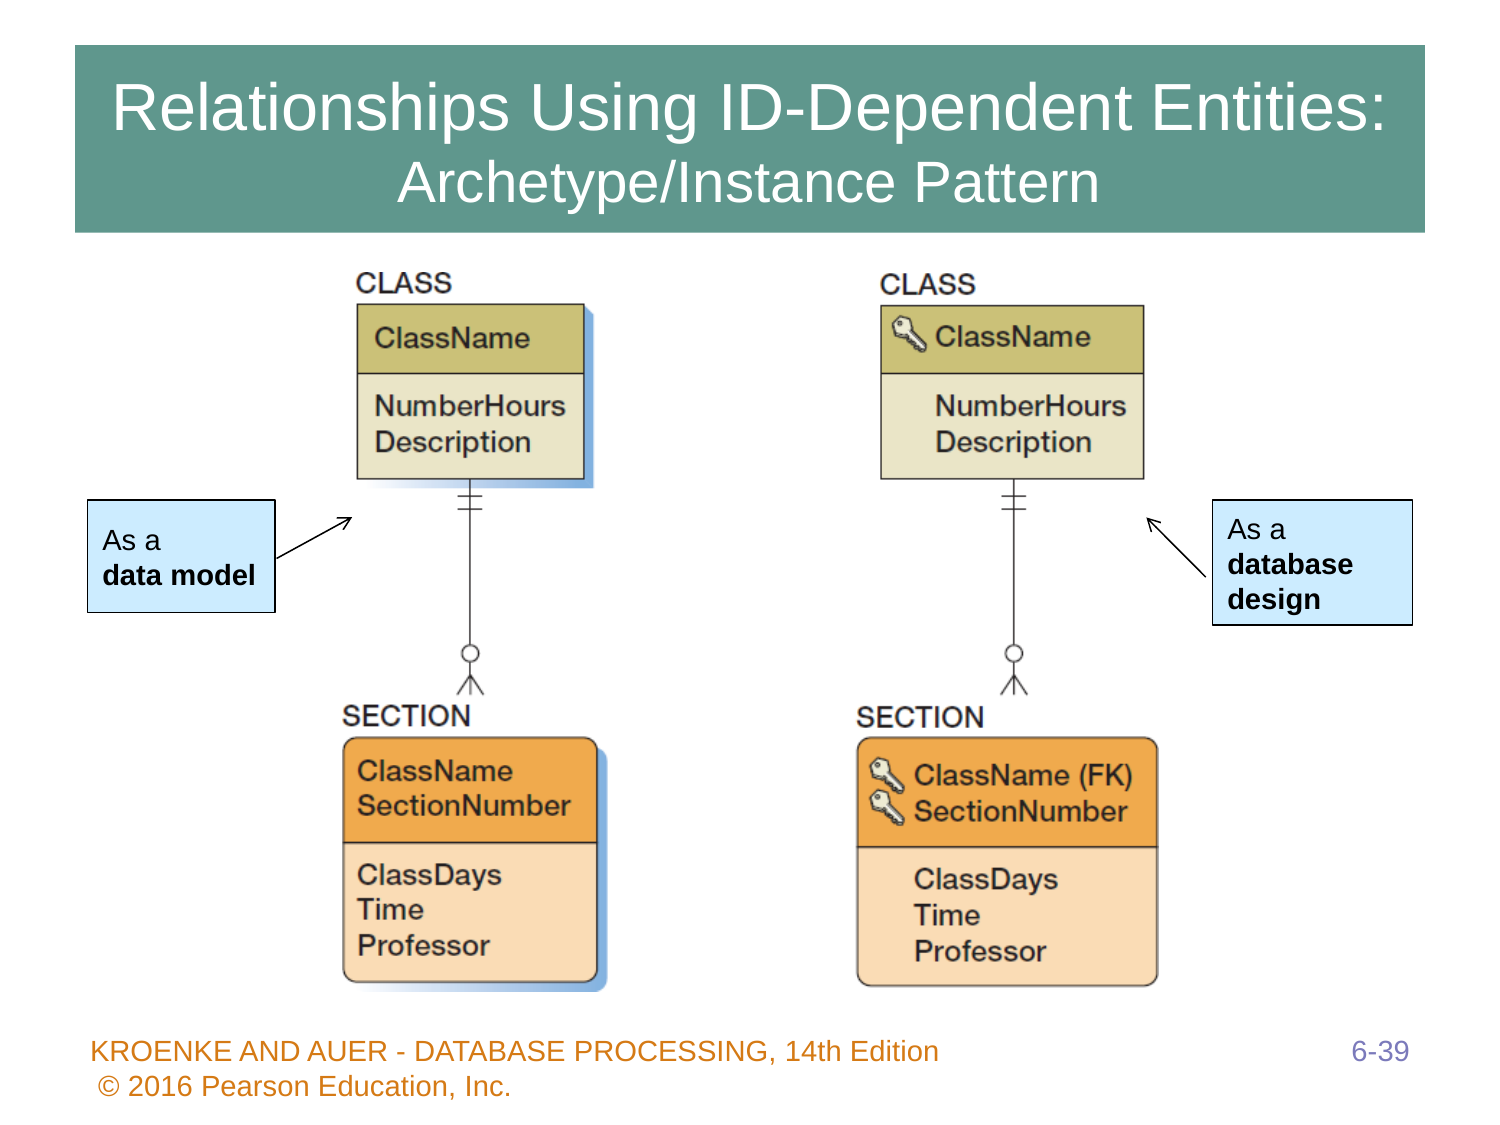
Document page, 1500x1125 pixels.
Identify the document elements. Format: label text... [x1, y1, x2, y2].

text_box As a data model [85, 498, 335, 615]
slide_number 6-39 [1074, 1024, 1426, 1103]
picture [341, 272, 1159, 992]
text_box As a database design [1165, 533, 1208, 579]
text_box As a database design [1210, 498, 1415, 627]
title Relationships Using ID-Dependent Entities: Archetype/Instance Pattern [74, 44, 1426, 233]
footer KROENKE AND AUER - DATABASE PROCESSING, 14th Edition © 2016 Pearson Education, Inc. [74, 1024, 963, 1104]
